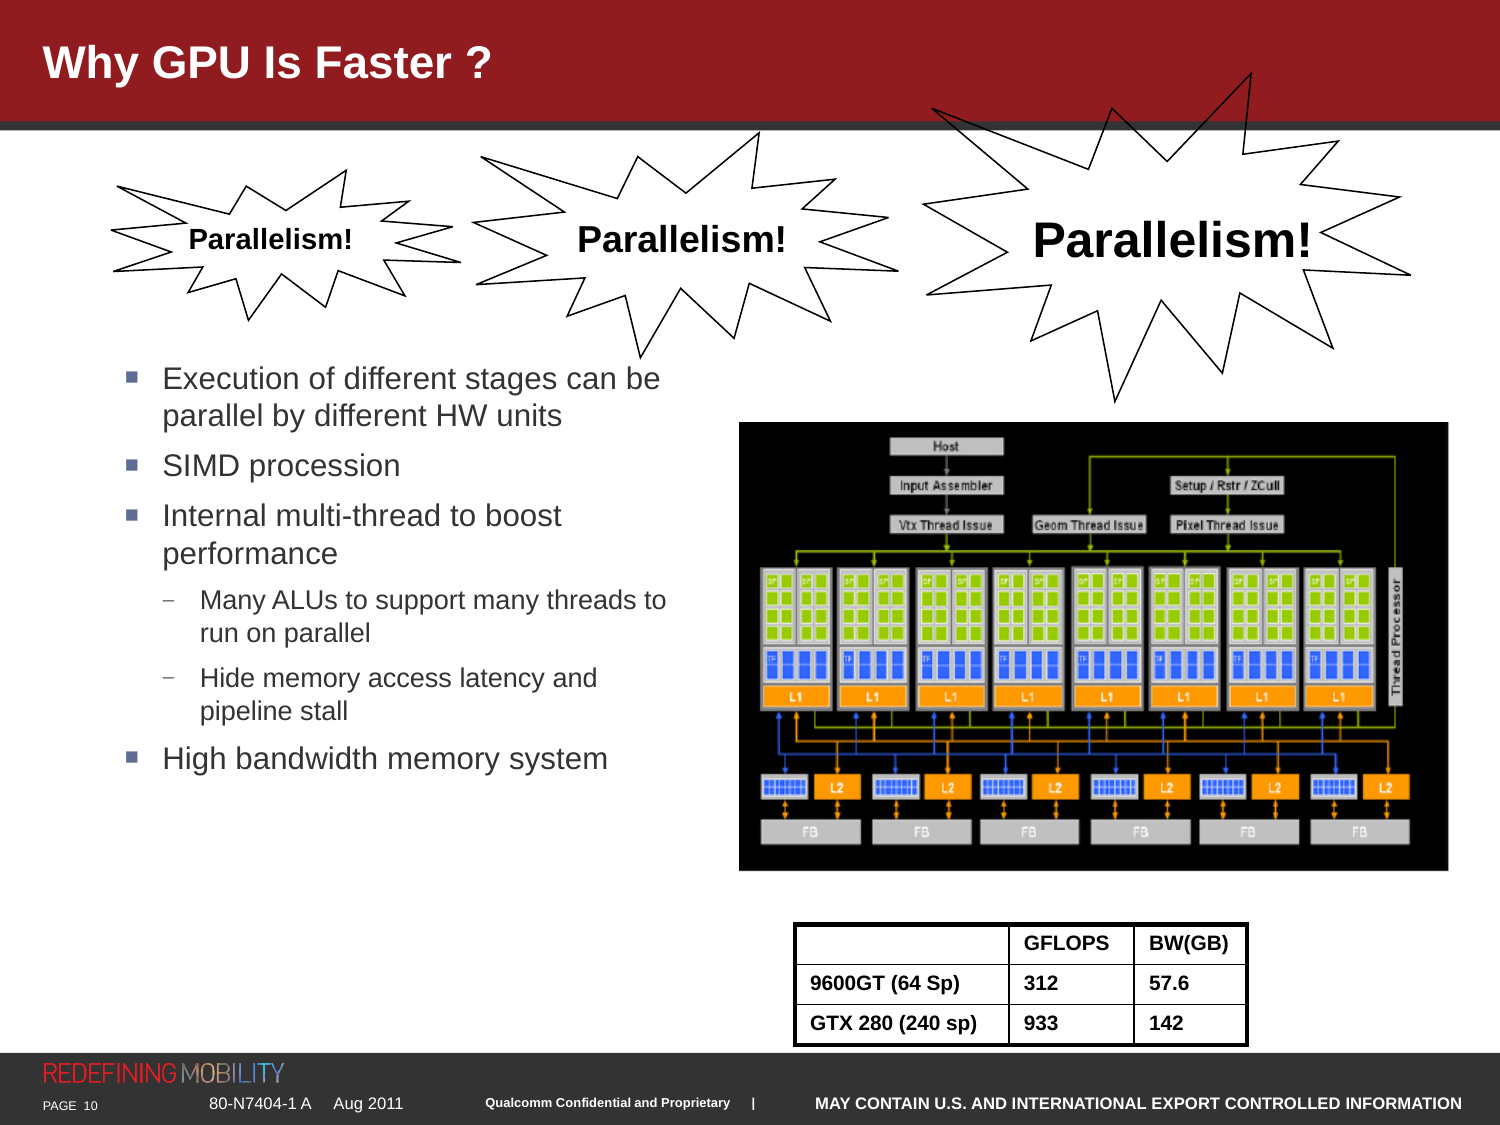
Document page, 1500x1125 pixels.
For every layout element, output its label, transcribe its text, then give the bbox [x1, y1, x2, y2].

picture [738, 422, 1451, 874]
table_cell 57.6 [1135, 965, 1245, 1004]
text_box [923, 73, 1400, 402]
table_header BW(GB) [1135, 927, 1245, 964]
text_box [1343, 243, 1411, 276]
text_box [473, 212, 831, 358]
text_box Parallelism! [1017, 200, 1343, 276]
table_cell GTX 280 (240 sp) [797, 1005, 1008, 1043]
picture [32, 1054, 292, 1092]
table_cell 142 [1135, 1005, 1245, 1043]
text_box [480, 132, 836, 211]
table_header [797, 927, 1008, 964]
title Why GPU Is Faster ? [27, 0, 1462, 120]
table_header GFLOPS [1010, 927, 1133, 964]
text_box [110, 170, 461, 321]
table_cell 9600GT (64 Sp) [797, 965, 1008, 1004]
text_box Parallelism! [173, 212, 377, 263]
table_cell 312 [1010, 965, 1133, 1004]
table_cell 933 [1010, 1005, 1133, 1043]
text_box Execution of different stages can be parallel by different HW units SIMD procession Internal multi-thread to boost performance Many ALUs to support many threads to run on parallel Hide memory access latency and pipeline stall High bandwidth memory system [72, 163, 683, 939]
text_box Parallelism! [562, 207, 813, 268]
text_box [813, 210, 899, 272]
